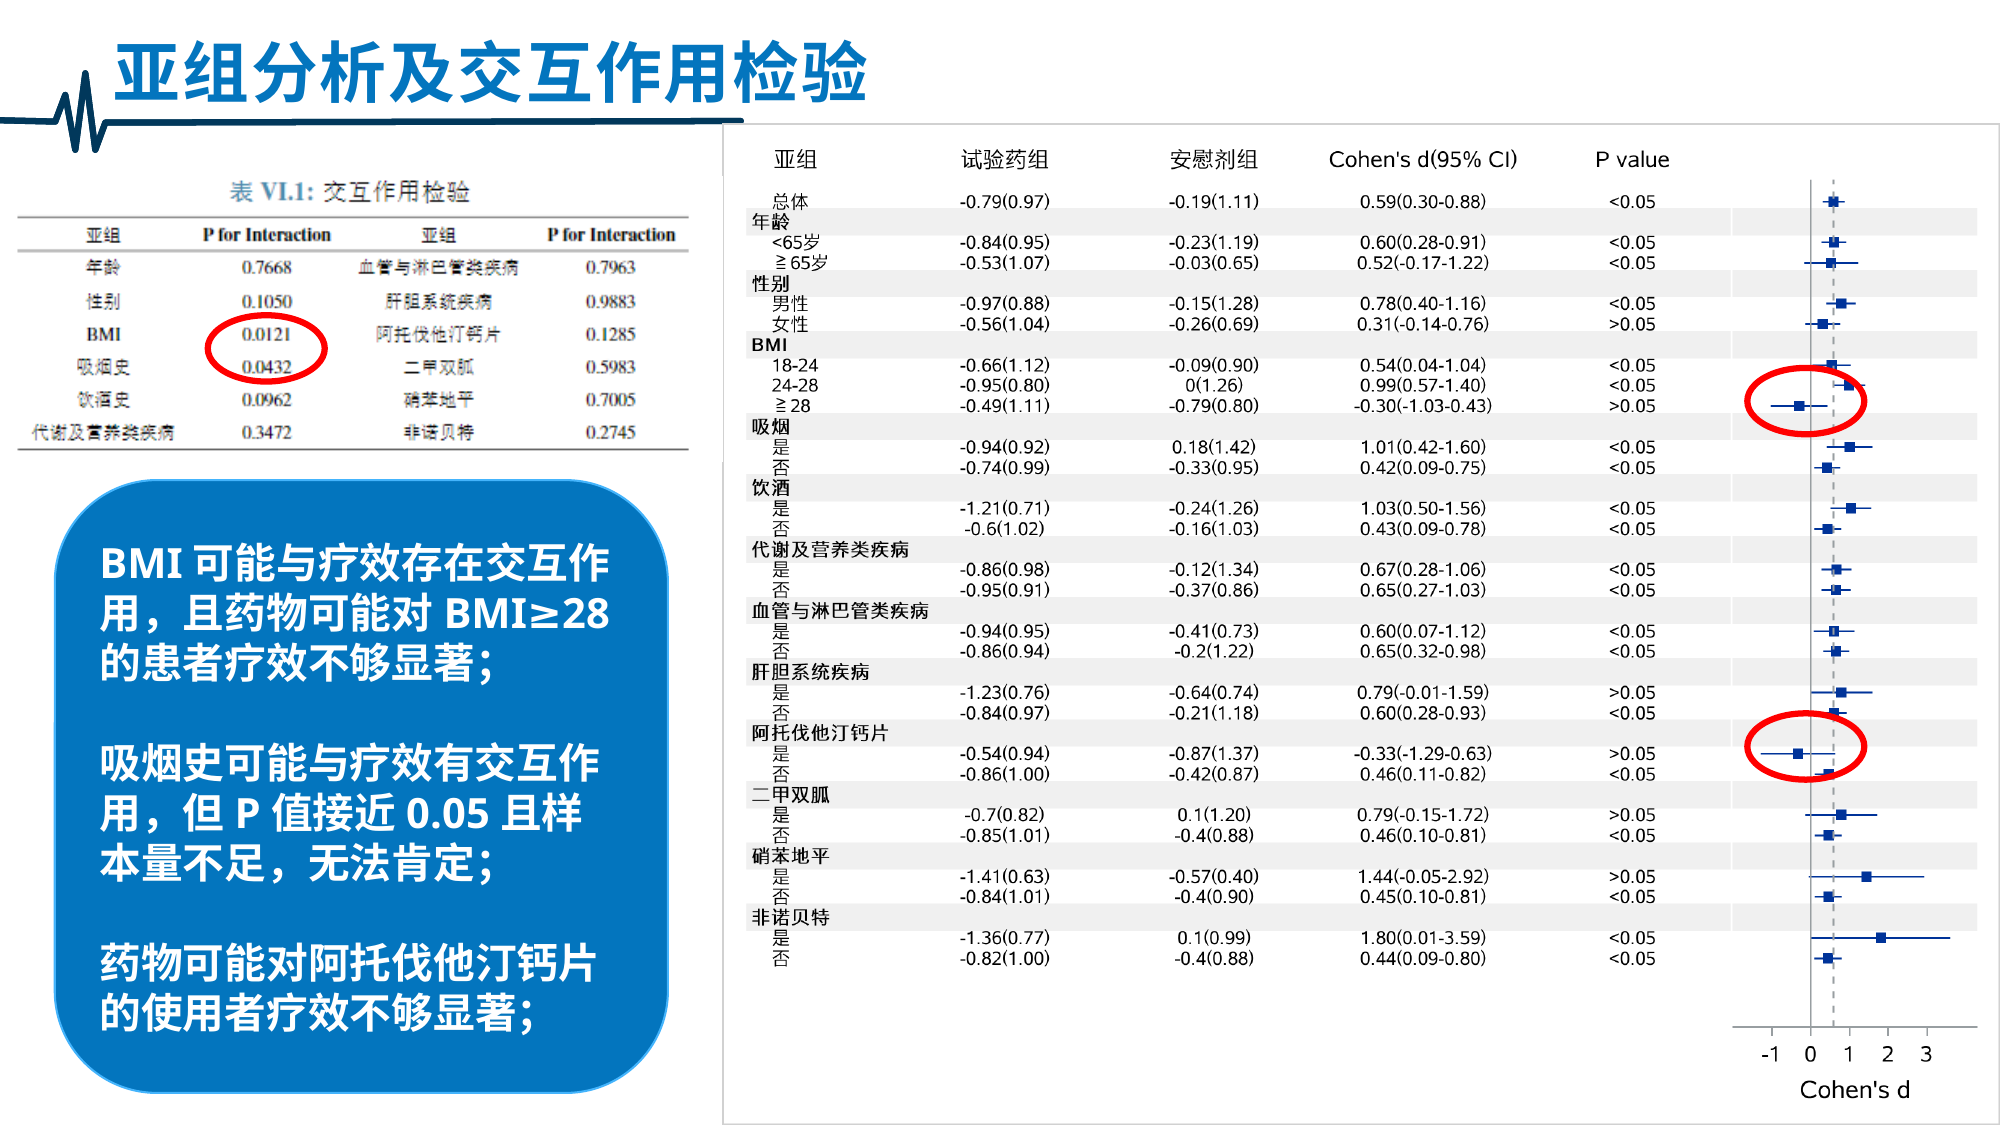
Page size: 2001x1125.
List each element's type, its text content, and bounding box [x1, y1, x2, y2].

list 亚组分析及交互作用检验 [98, 32, 1000, 176]
text_box BMI可能与疗效存在交互作用，且药物可能对BMI≥28的患者疗效不够显著； 吸烟史可能与疗效有交互作用，但P值接近0.05且样本量不足，无法肯定； 药物可能对阿托伐他汀钙片的使用者疗效不够显著； [53, 479, 669, 1094]
picture [0, 123, 2000, 1125]
